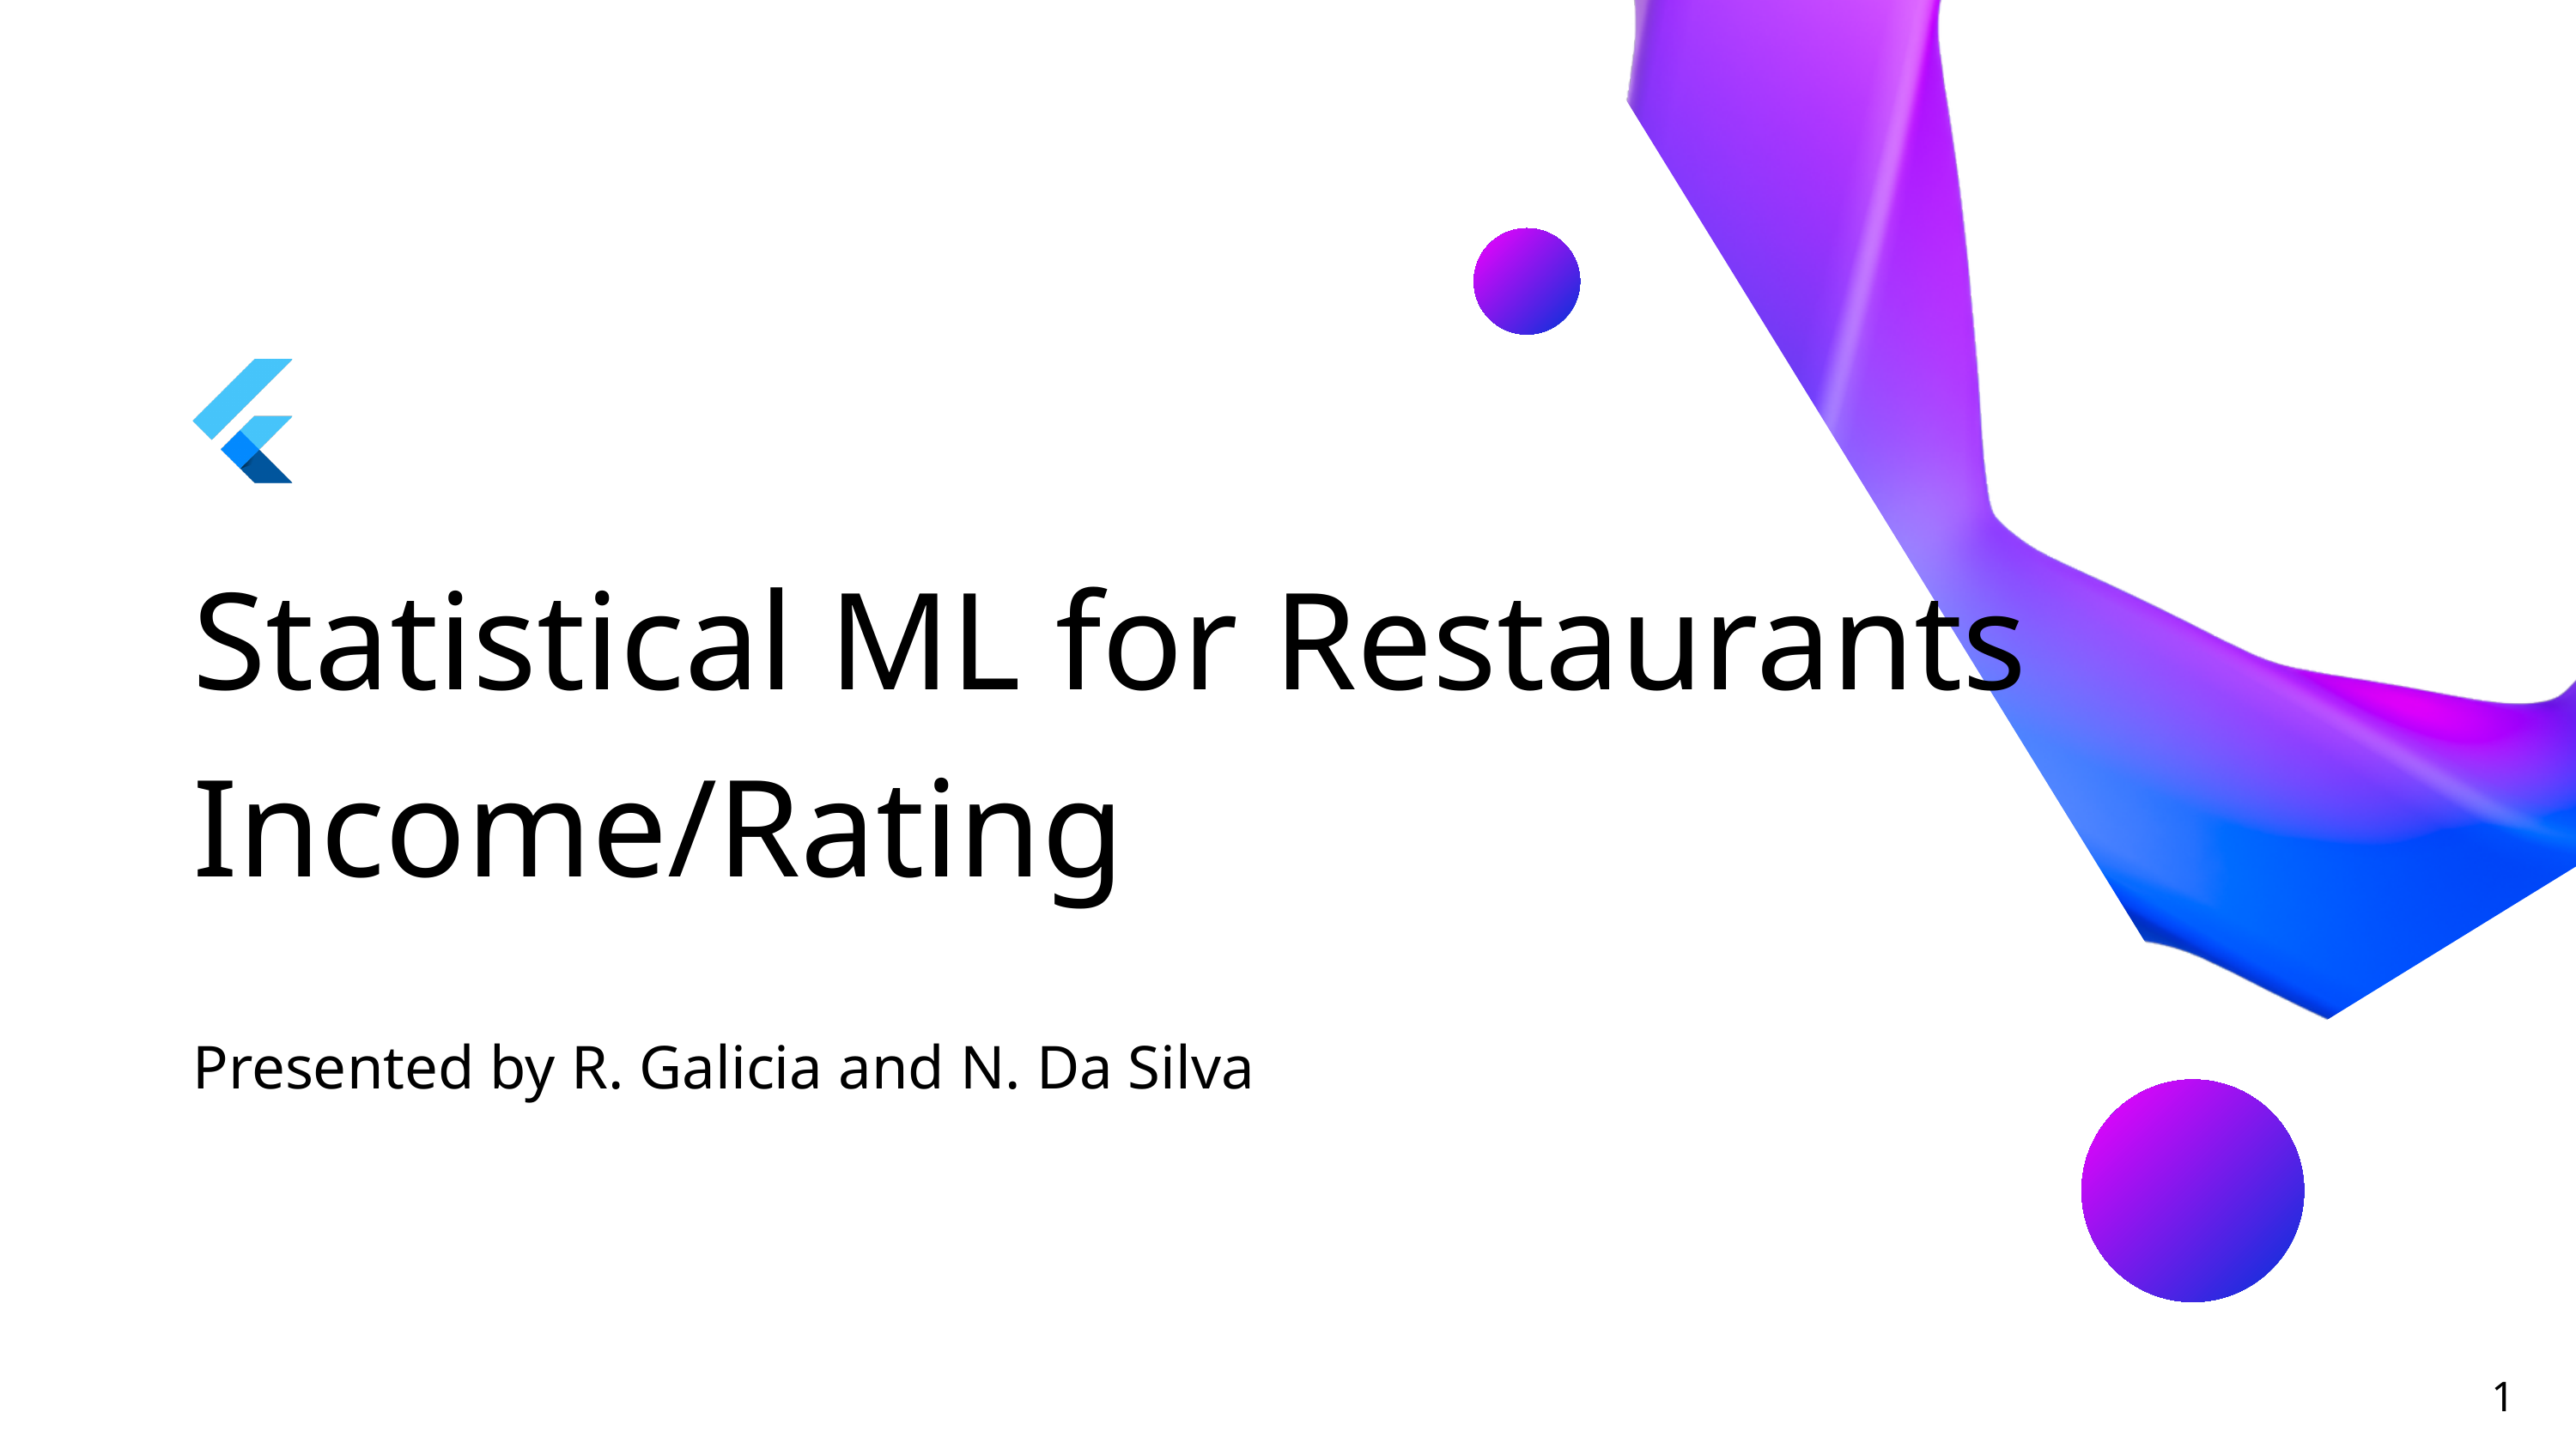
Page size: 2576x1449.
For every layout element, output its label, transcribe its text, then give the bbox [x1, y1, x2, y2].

text_box [1580, 0, 2576, 1078]
text_box 1 [0, 1362, 2526, 1421]
text_box Presented by R. Galicia and N. Da Silva [192, 1017, 1602, 1101]
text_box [2081, 1079, 2305, 1302]
text_box Statistical ML for Restaurants Income/Rating [192, 528, 2266, 904]
text_box [192, 359, 293, 483]
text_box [1473, 227, 1581, 335]
